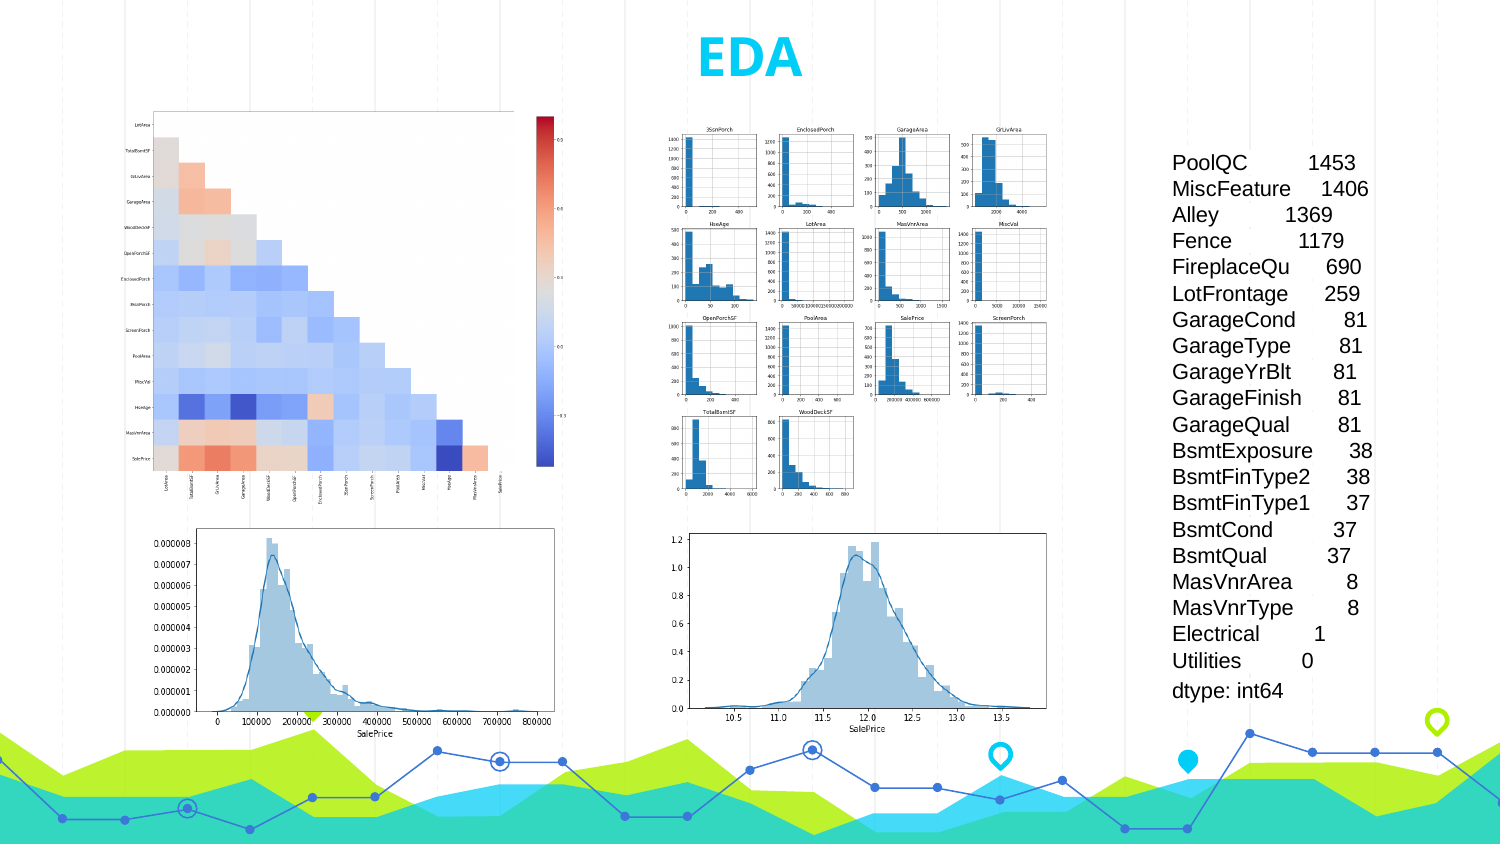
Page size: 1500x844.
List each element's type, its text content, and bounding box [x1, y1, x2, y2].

picture [664, 124, 1050, 499]
text_box PoolQC 1453 MiscFeature 1406 Alley 1369 Fence 1179 FireplaceQu 690 LotFrontage 259 GarageCond 81 GarageType 81 GarageYrBlt 81 GarageFinish 81 GarageQual 81 BsmtExposure 38 BsmtFinType2 38 BsmtFinType1 37 BsmtCond 37 BsmtQual 37 MasVnrArea 8 MasVnrType 8 Electrical 1 Utilities 0 dtype: int64 [1157, 133, 1401, 543]
picture [147, 523, 558, 743]
title EDA [51, 7, 1449, 102]
picture [664, 528, 1050, 738]
picture [118, 108, 569, 507]
